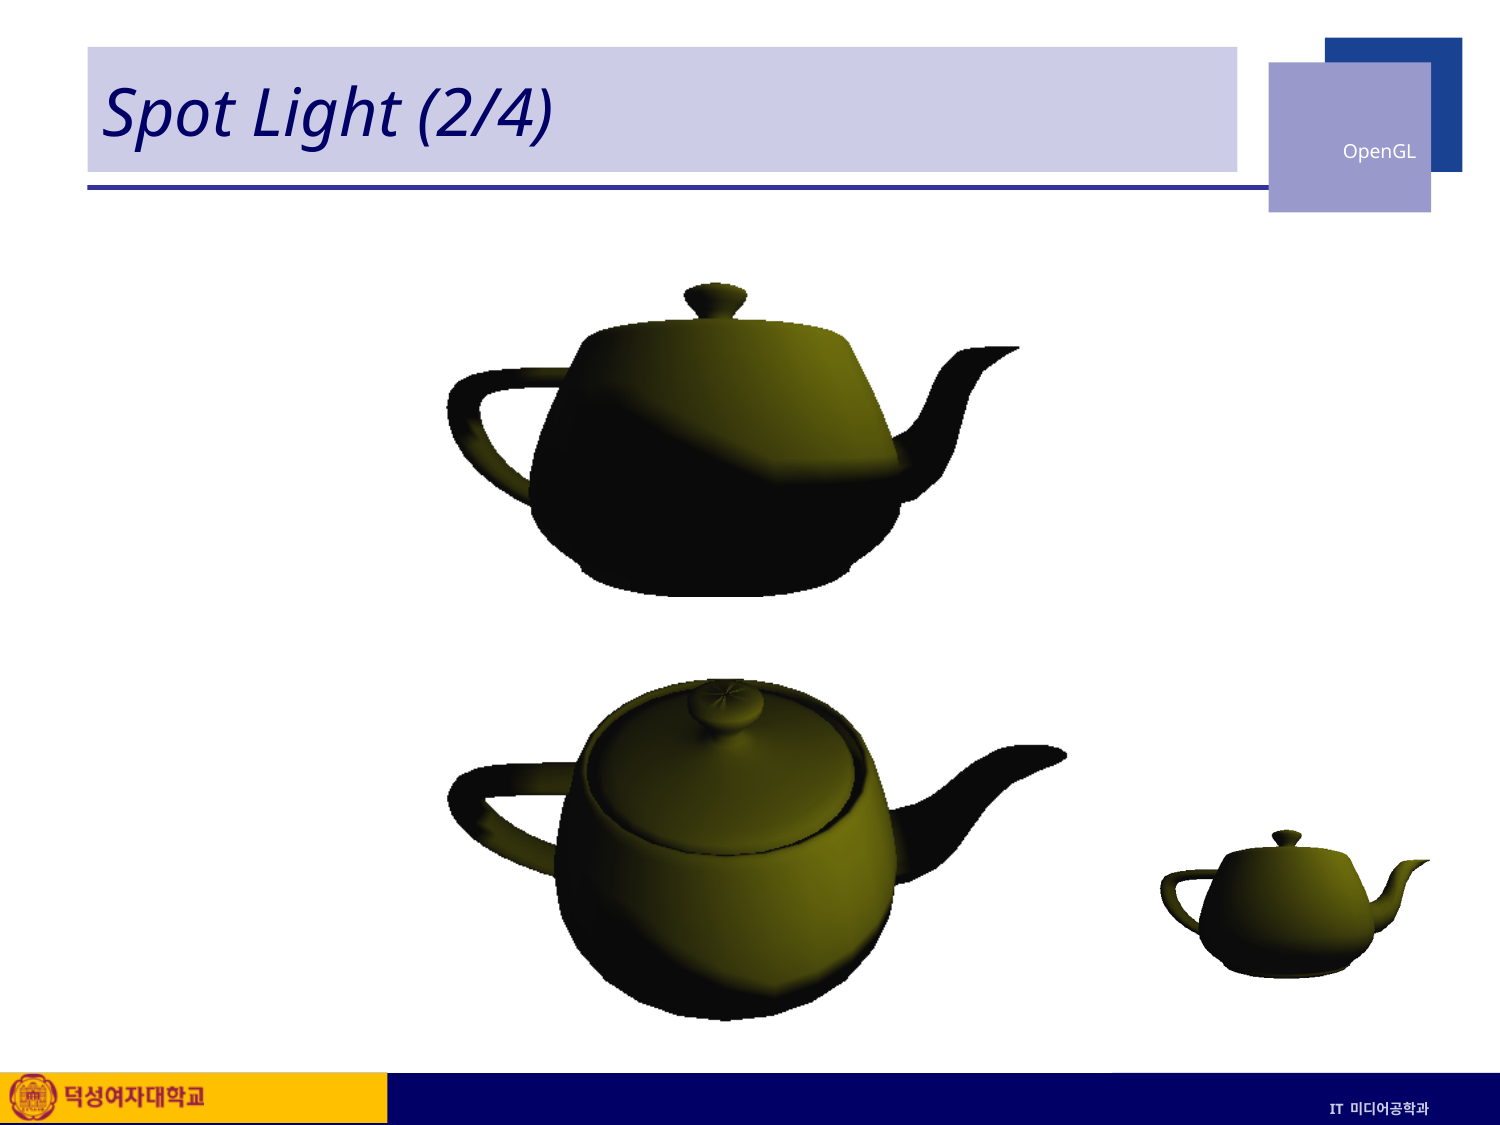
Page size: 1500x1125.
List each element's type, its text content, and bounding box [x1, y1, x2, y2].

picture [1151, 808, 1442, 989]
picture [387, 219, 1113, 1073]
picture [0, 1034, 228, 1125]
title Spot Light (2/4) [87, 46, 1238, 172]
